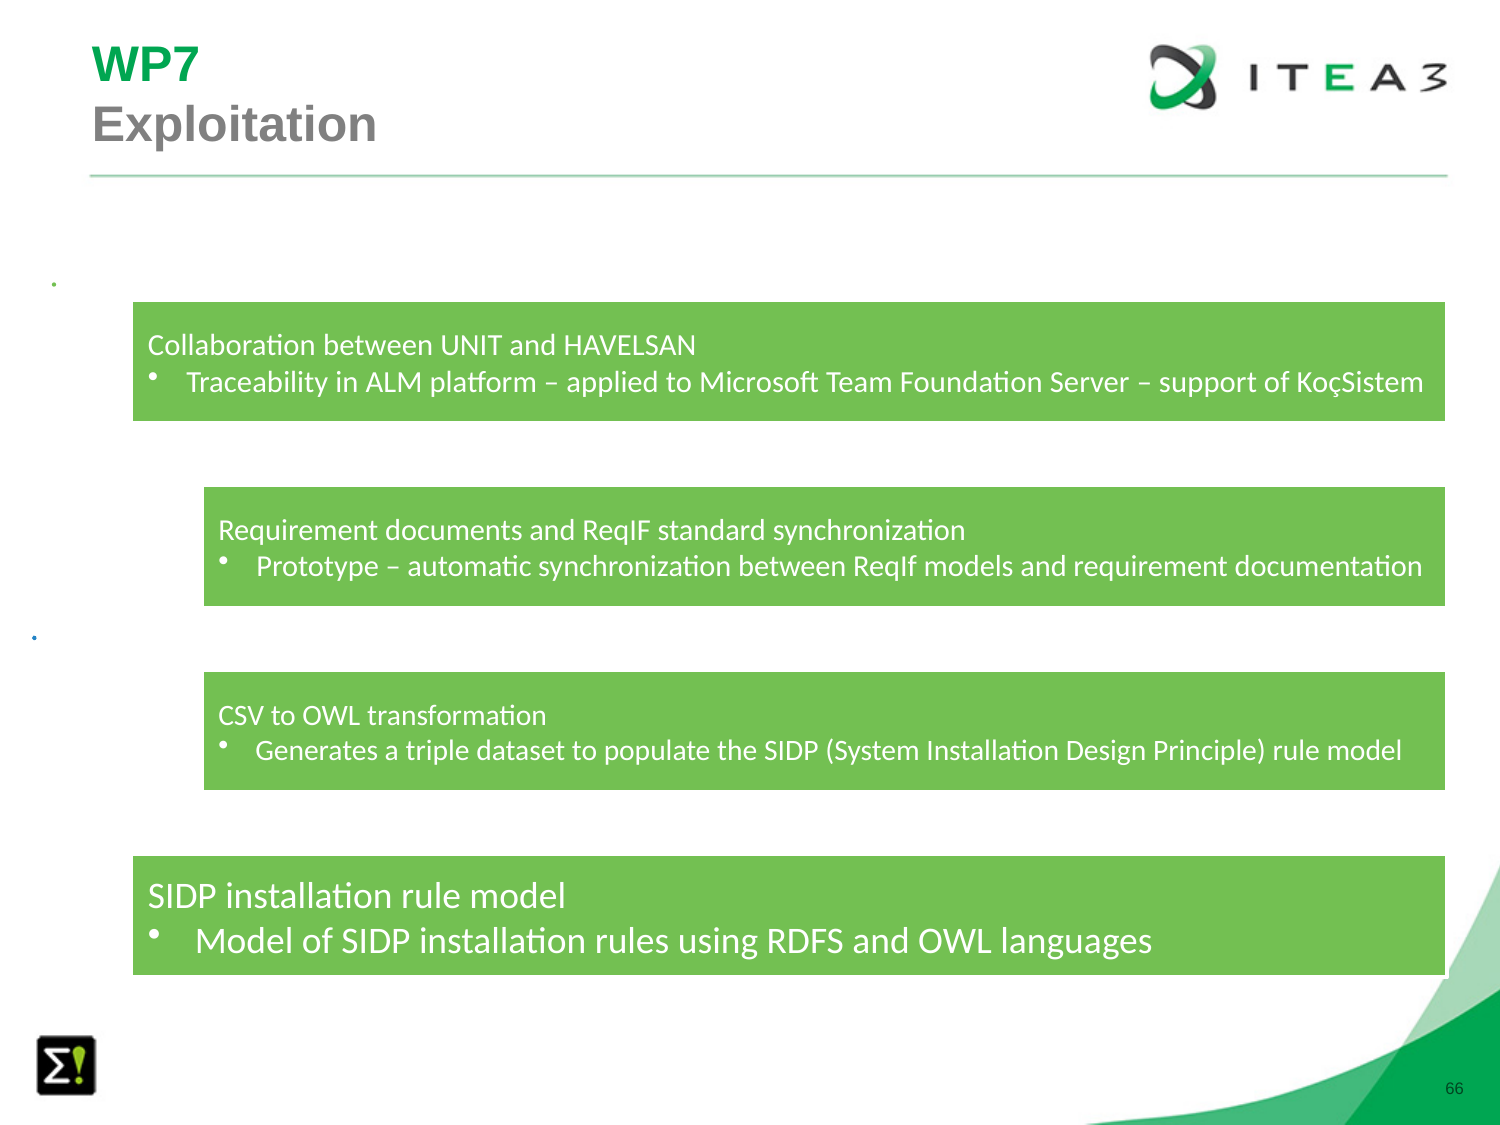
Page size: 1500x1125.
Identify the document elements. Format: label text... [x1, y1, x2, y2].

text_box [29, 184, 1448, 986]
picture [0, 0, 1500, 1125]
title WP7 Exploitation [76, 23, 1099, 160]
